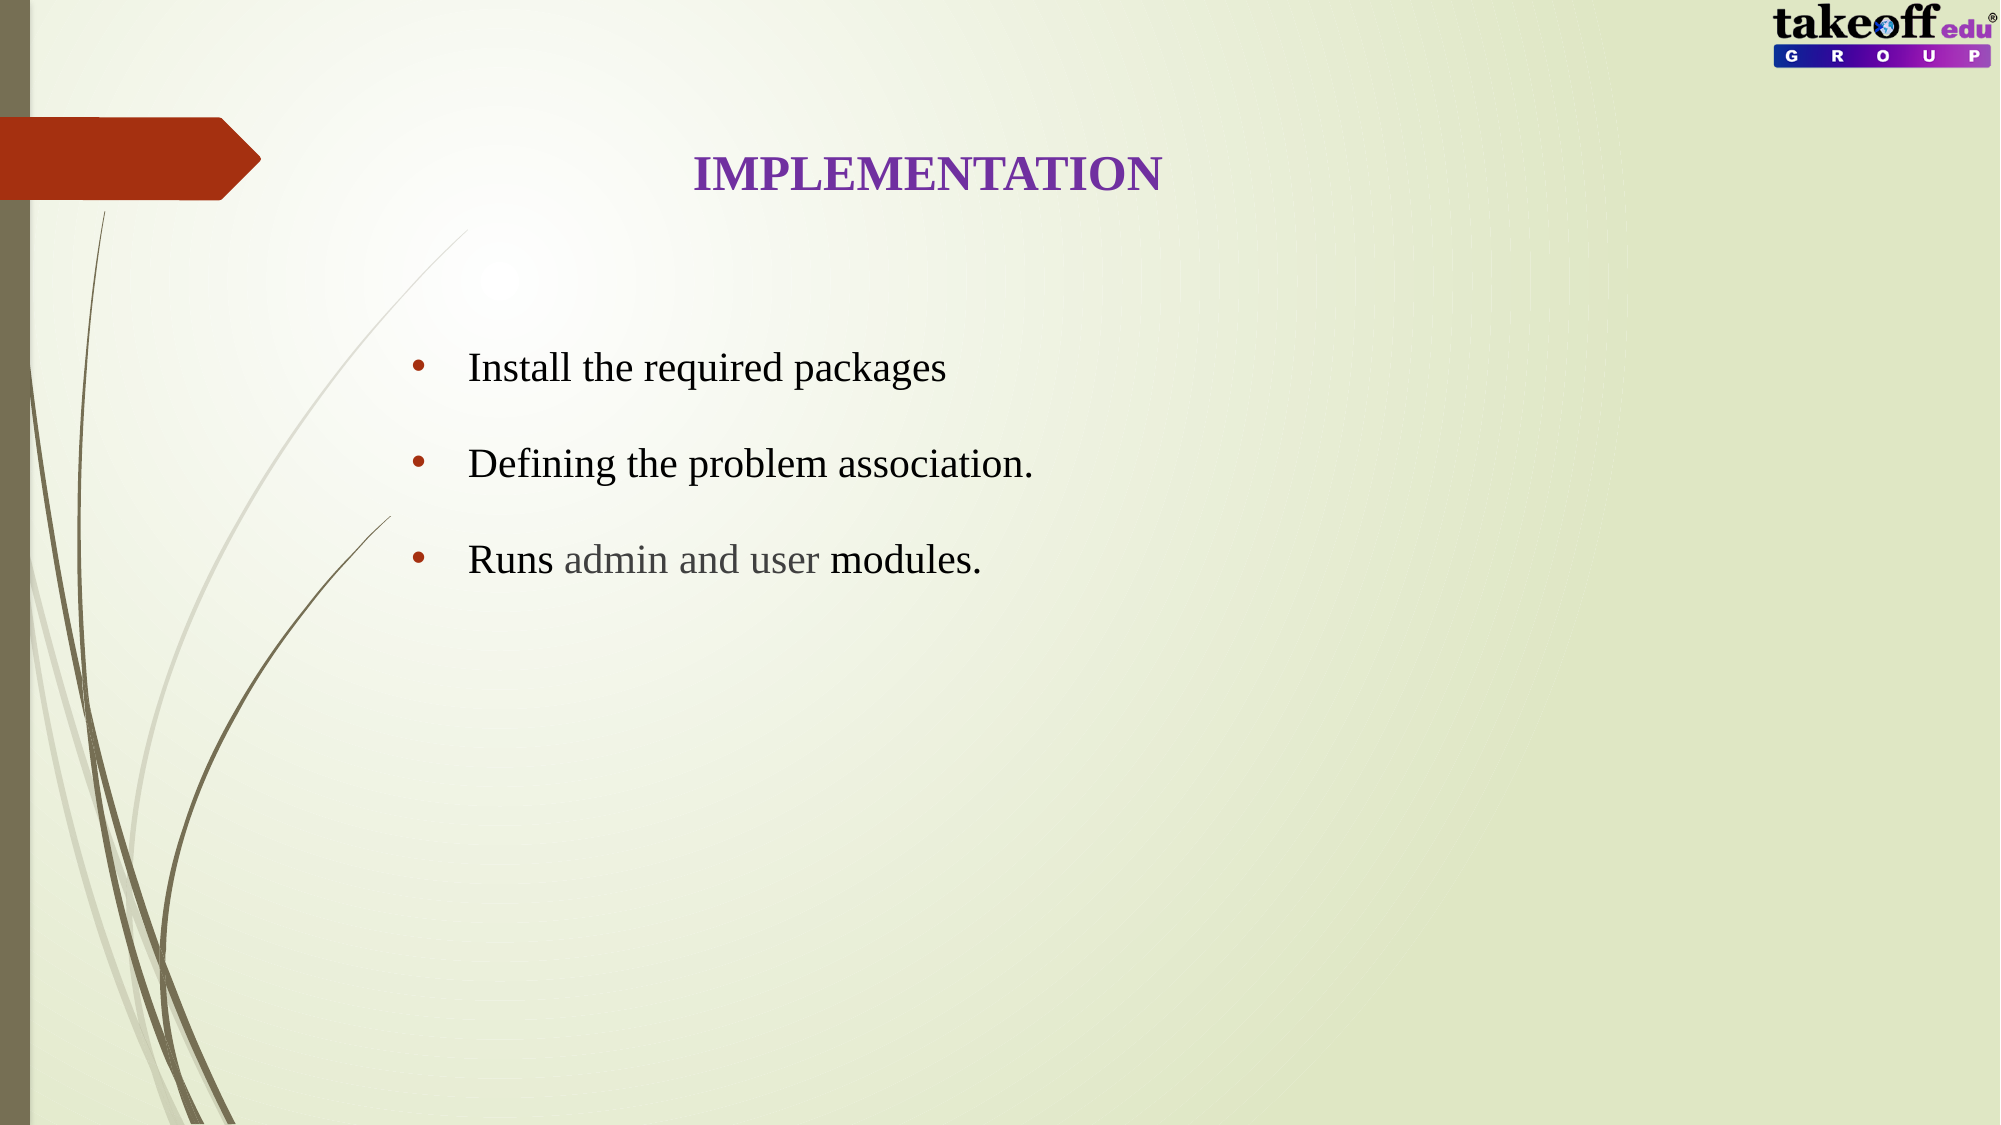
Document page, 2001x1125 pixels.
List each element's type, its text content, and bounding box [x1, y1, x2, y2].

title IMPLEMENTATION [197, 133, 1659, 248]
list Install the required packages Defining the problem association. Runs admin and user modules. [396, 307, 1570, 668]
picture [1770, 0, 2000, 77]
